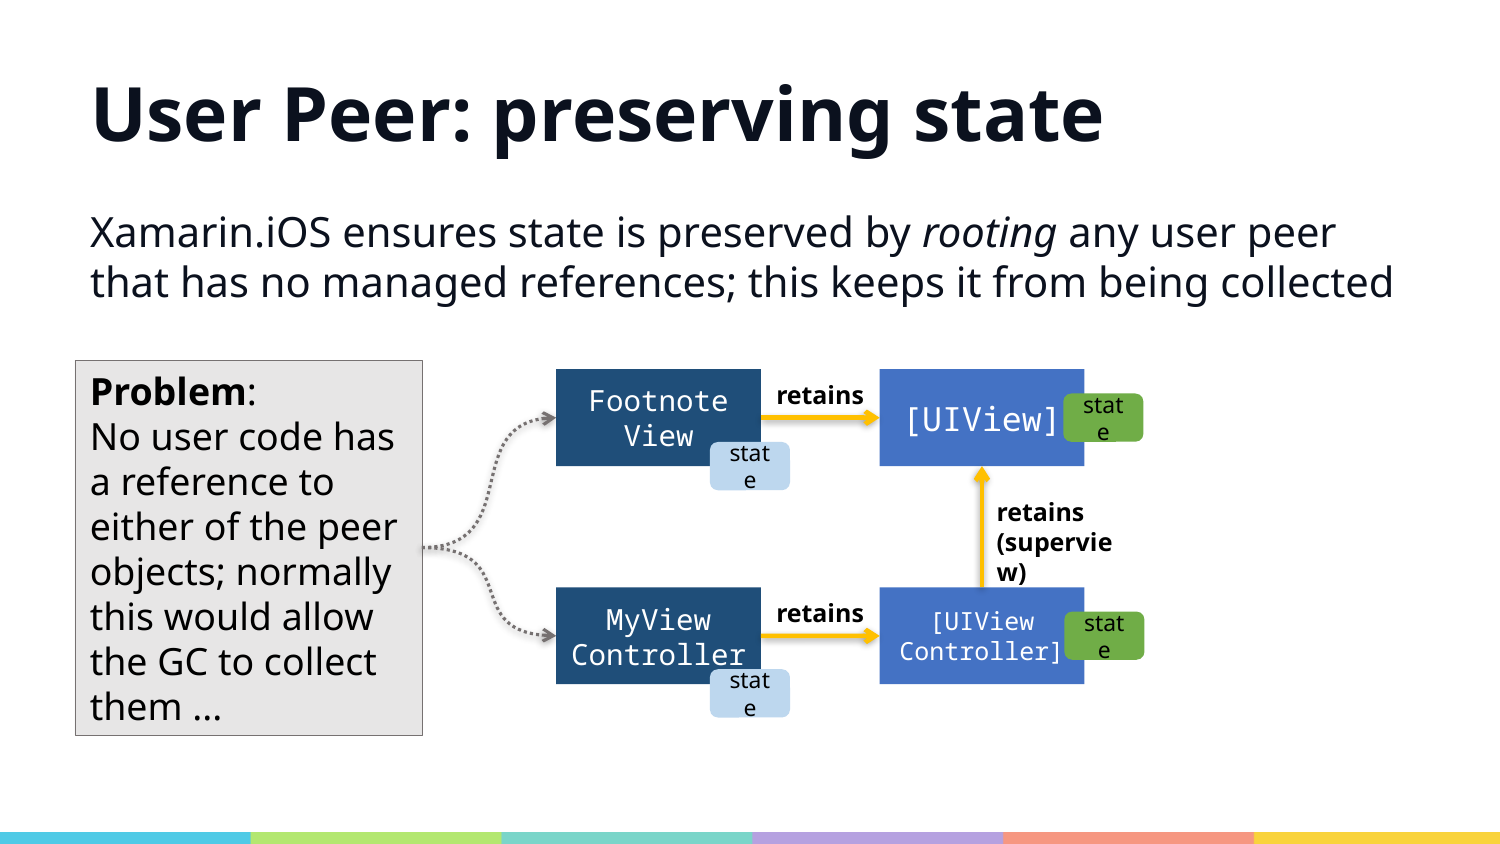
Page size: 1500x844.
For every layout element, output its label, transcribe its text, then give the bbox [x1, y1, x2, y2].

text_box state [707, 667, 793, 720]
list Xamarin.iOS ensures state is preserved by rooting any user peer that has no managed references; this keeps it from being collected [75, 198, 1425, 385]
text_box state [1062, 609, 1147, 662]
title User Peer: preserving state [75, 41, 1425, 183]
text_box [74, 359, 557, 694]
text_box MyView Controller [560, 585, 763, 686]
text_box [UIView] [878, 367, 1086, 468]
text_box state [1061, 391, 1146, 444]
text_box Footnote View [560, 367, 763, 468]
text_box retains [739, 590, 901, 636]
text_box retains (superview) [981, 488, 1145, 594]
text_box [UIView Controller] [878, 585, 1086, 686]
text_box retains [739, 372, 901, 417]
text_box state [707, 439, 793, 493]
